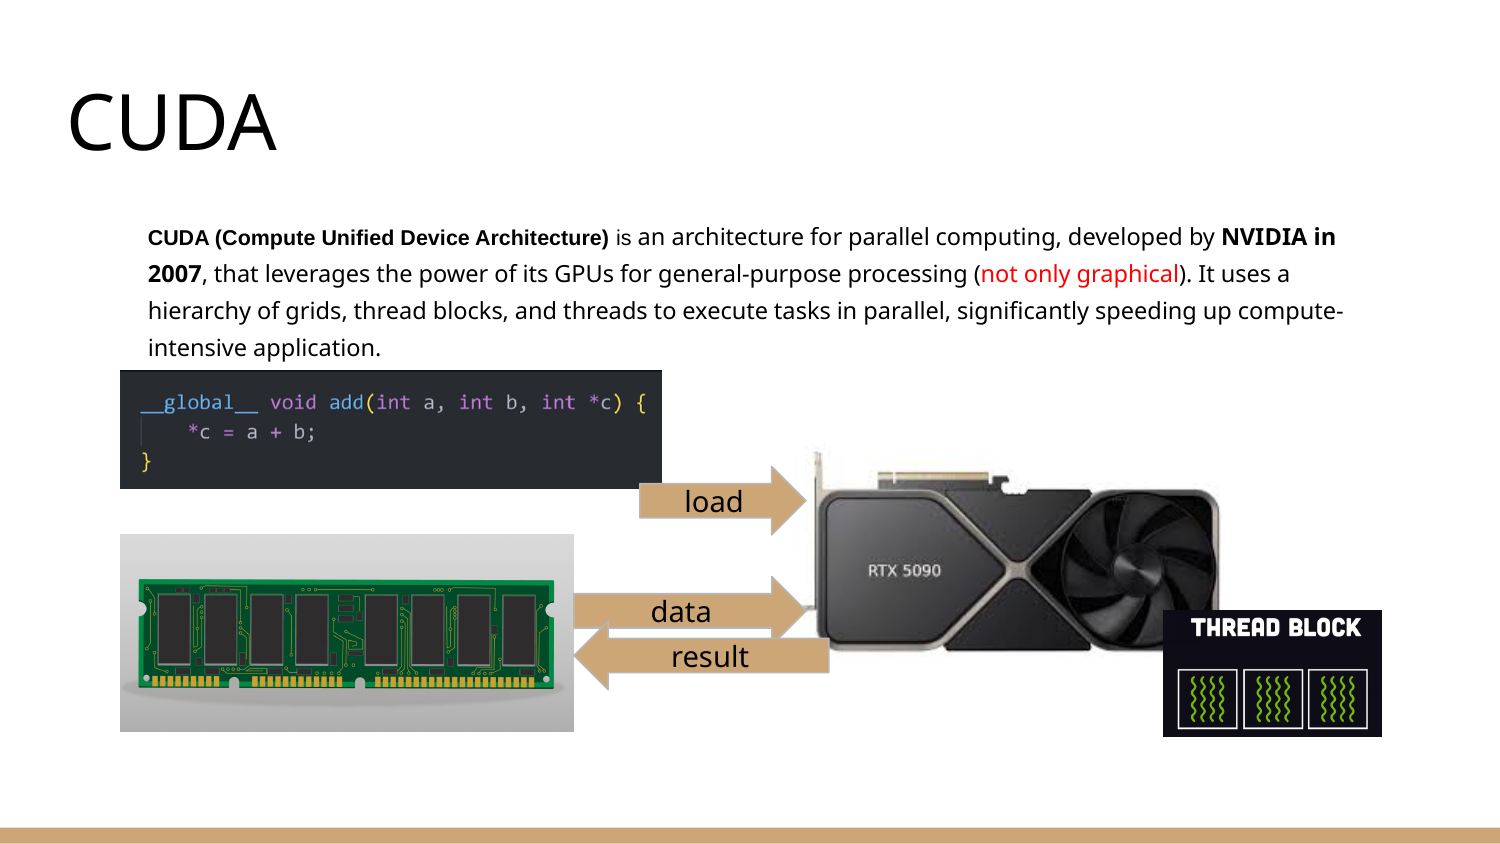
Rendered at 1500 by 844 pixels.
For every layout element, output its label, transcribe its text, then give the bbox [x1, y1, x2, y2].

list CUDA (Compute Unified Device Architecture) is an architecture for parallel computing, developed by NVIDIA in 2007, that leverages the power of its GPUs for general-purpose processing (not only graphical). It uses a hierarchy of grids, thread blocks, and threads to execute tasks in parallel, significantly speeding up compute-intensive application. [132, 200, 1387, 381]
picture [120, 534, 575, 732]
text_box data [580, 576, 788, 638]
text_box load [639, 466, 788, 535]
title CUDA [51, 51, 1449, 189]
picture [793, 431, 1382, 738]
picture [120, 370, 663, 490]
text_box result [580, 621, 788, 690]
